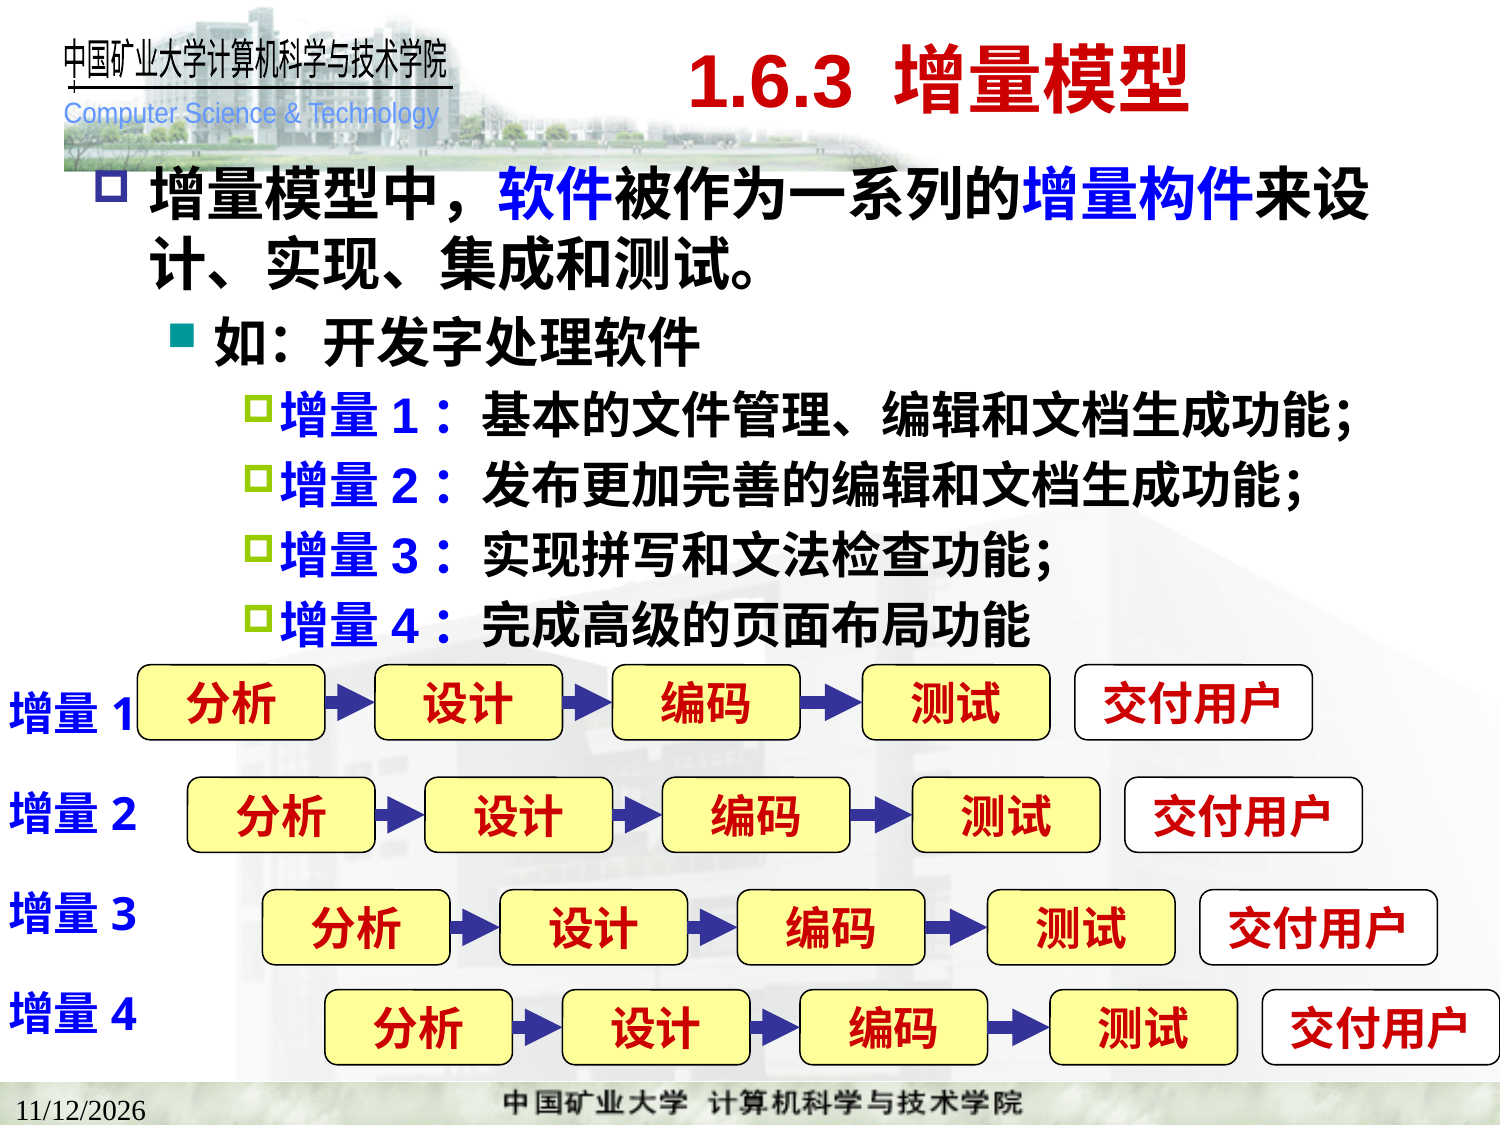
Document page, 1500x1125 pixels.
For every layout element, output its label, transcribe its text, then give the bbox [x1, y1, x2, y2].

text_box 测试 [987, 889, 1176, 965]
text_box 交付用户 [1262, 989, 1500, 1065]
text_box 编码 [737, 889, 925, 965]
text_box 测试 [912, 777, 1101, 853]
text_box 分析 [324, 989, 513, 1065]
text_box 编码 [662, 777, 850, 853]
text_box 测试 [1049, 989, 1238, 1065]
text_box 交付用户 [1074, 664, 1313, 740]
text_box 交付用户 [1124, 777, 1363, 853]
text_box 编码 [799, 989, 988, 1065]
text_box 设计 [499, 889, 688, 965]
picture [0, 1082, 1364, 1125]
text_box 分析 [137, 664, 325, 740]
text_box 增量3 [0, 877, 152, 948]
text_box 交付用户 [1199, 889, 1438, 965]
slide_number [0, 1083, 313, 1125]
picture [64, 0, 954, 175]
text_box 分析 [187, 777, 376, 853]
text_box 增量2 [0, 777, 152, 848]
text_box 设计 [562, 989, 751, 1065]
slide_number [1364, 1082, 1500, 1125]
list 增量模型中，软件被作为一系列的增量构件来设计、实现、集成和测试。 如：开发字处理软件 增量1：基本的文件管理、编辑和文档生成功能； 增量2：发布更加完善的编辑和文档生成功能； 增量3：实现拼写和文法检查功能； 增量4：完成高级的页面布局功能 [76, 149, 1428, 983]
text_box 编码 [612, 664, 801, 740]
text_box 设计 [424, 777, 613, 853]
text_box 测试 [862, 664, 1051, 740]
text_box 设计 [374, 664, 563, 740]
title 1.6.3 增量模型 [478, 14, 1402, 141]
text_box 增量4 [0, 977, 152, 1048]
text_box 增量1 [0, 677, 152, 748]
picture [76, 50, 82, 60]
picture [67, 50, 73, 60]
text_box 分析 [262, 889, 451, 965]
